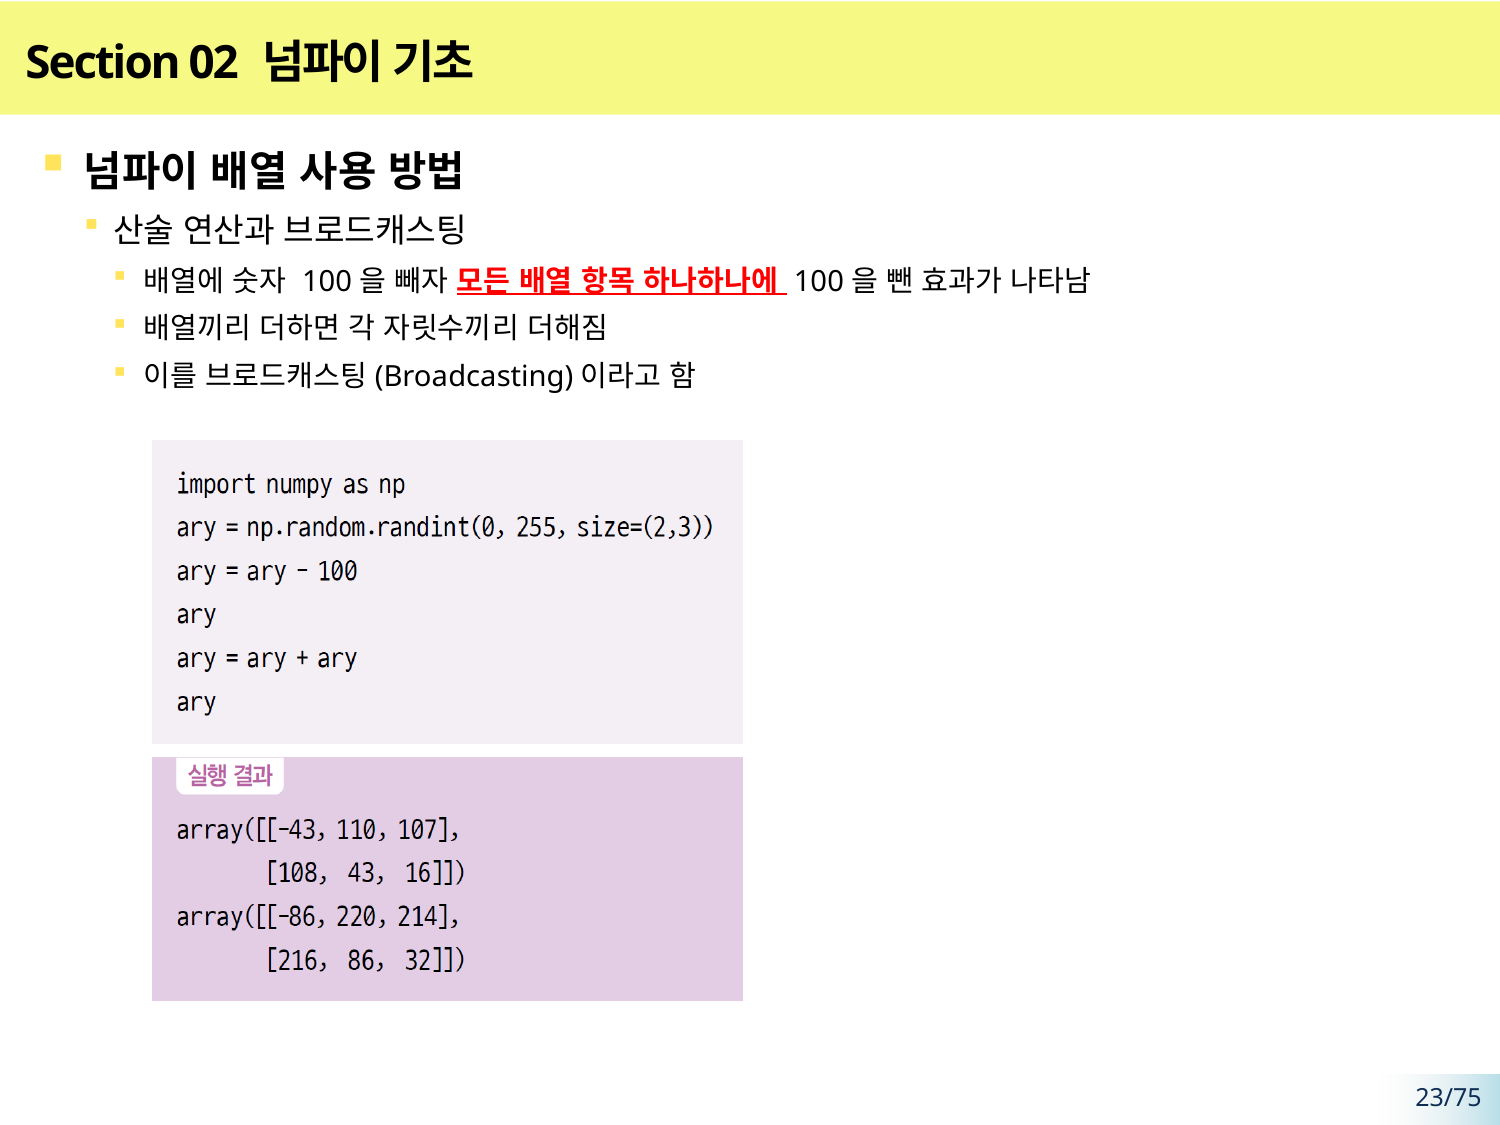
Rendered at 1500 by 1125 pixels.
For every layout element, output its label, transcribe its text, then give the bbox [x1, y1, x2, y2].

title Section 02 넘파이 기초 [10, 21, 1288, 99]
picture [152, 439, 744, 1001]
list 넘파이 배열 사용 방법 산술 연산과 브로드캐스팅 배열에 숫자 100을 빼자 모든 배열 항목 하나하나에 100을 뺀 효과가 나타남 배열끼리 더하면 각 자릿수끼리 더해짐 이를 브로드캐스팅(Broadcasting)이라고 함 [10, 126, 1481, 1057]
